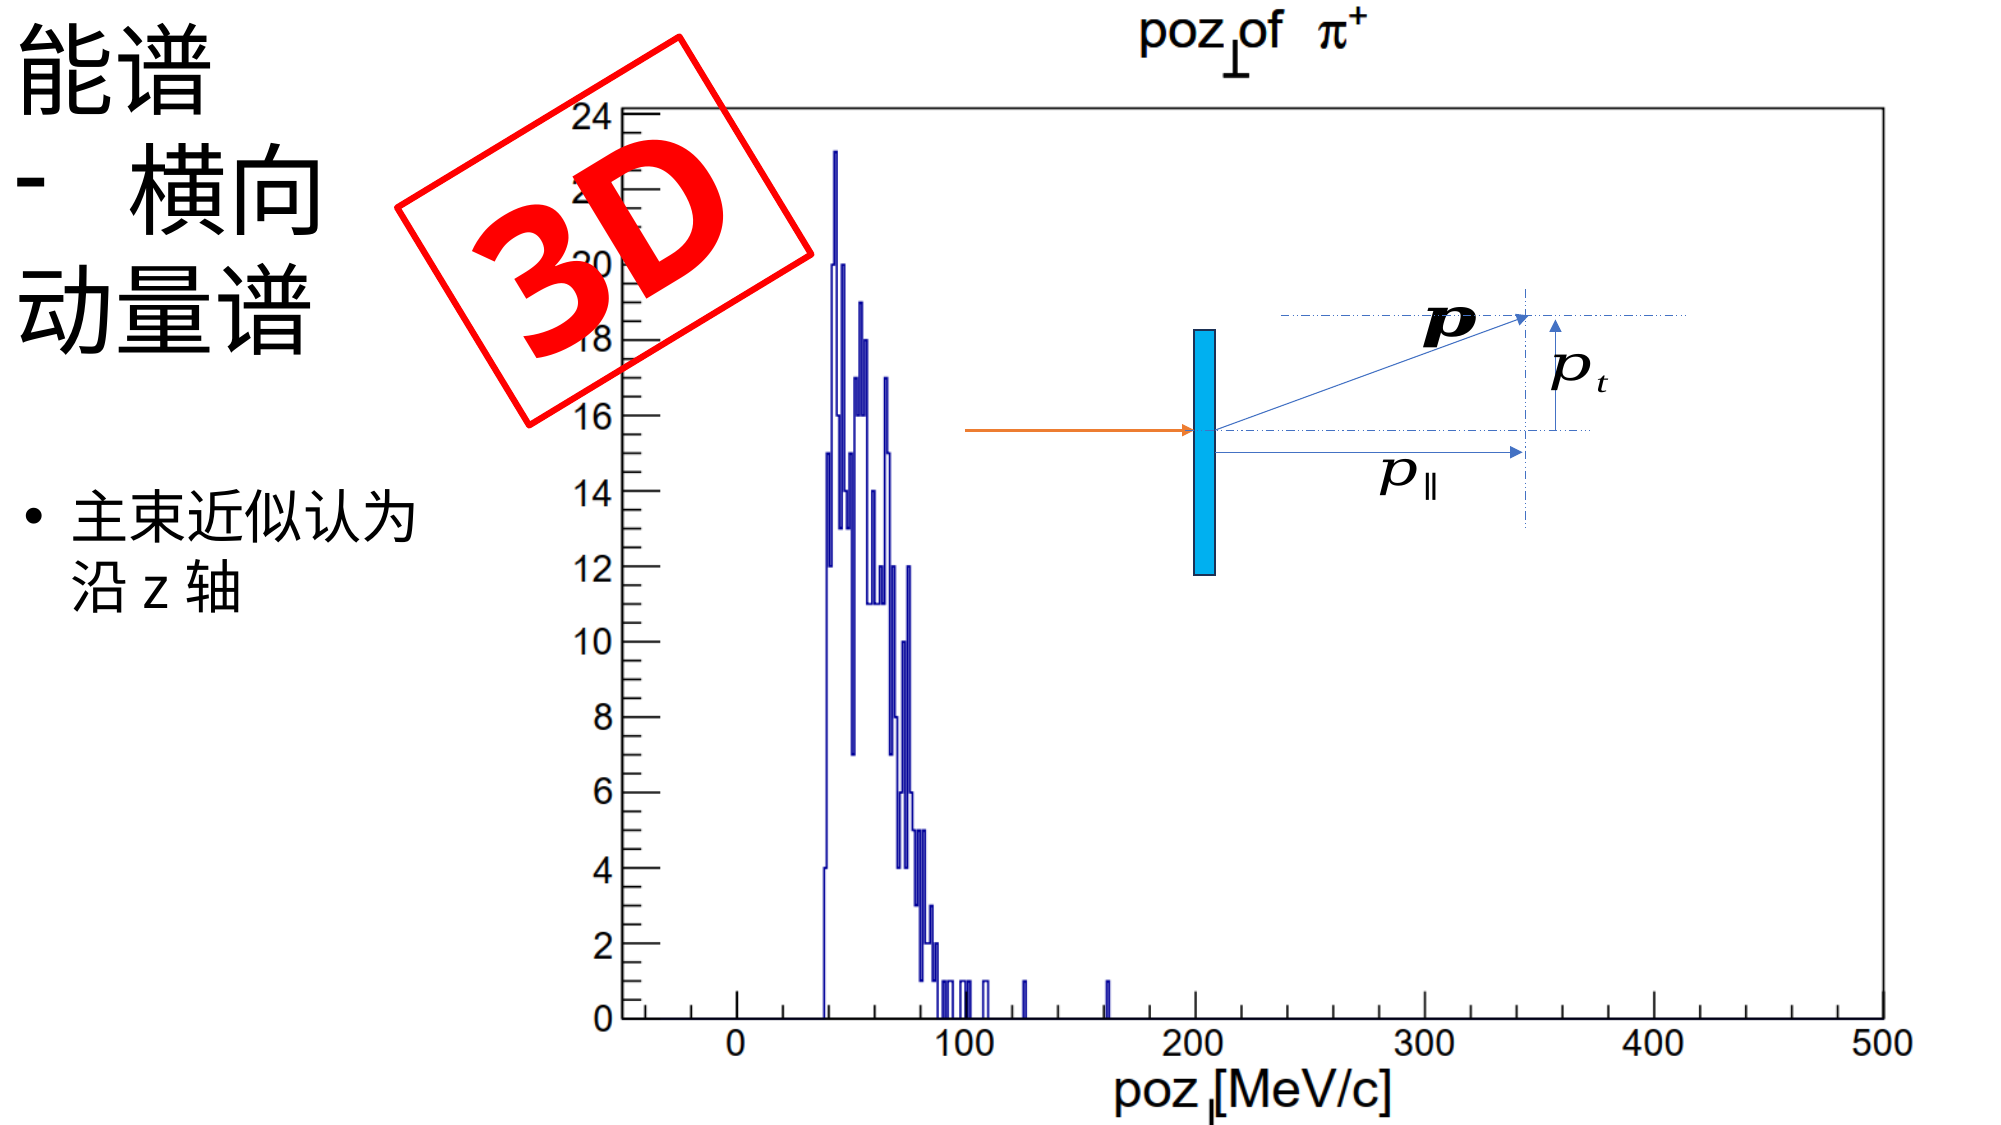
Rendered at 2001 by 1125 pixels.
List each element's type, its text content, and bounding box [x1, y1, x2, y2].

text_box 3D [397, 121, 539, 426]
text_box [1214, 315, 1525, 431]
text_box 主束近似认为沿z轴 [8, 472, 483, 628]
picture [539, 0, 1924, 1125]
